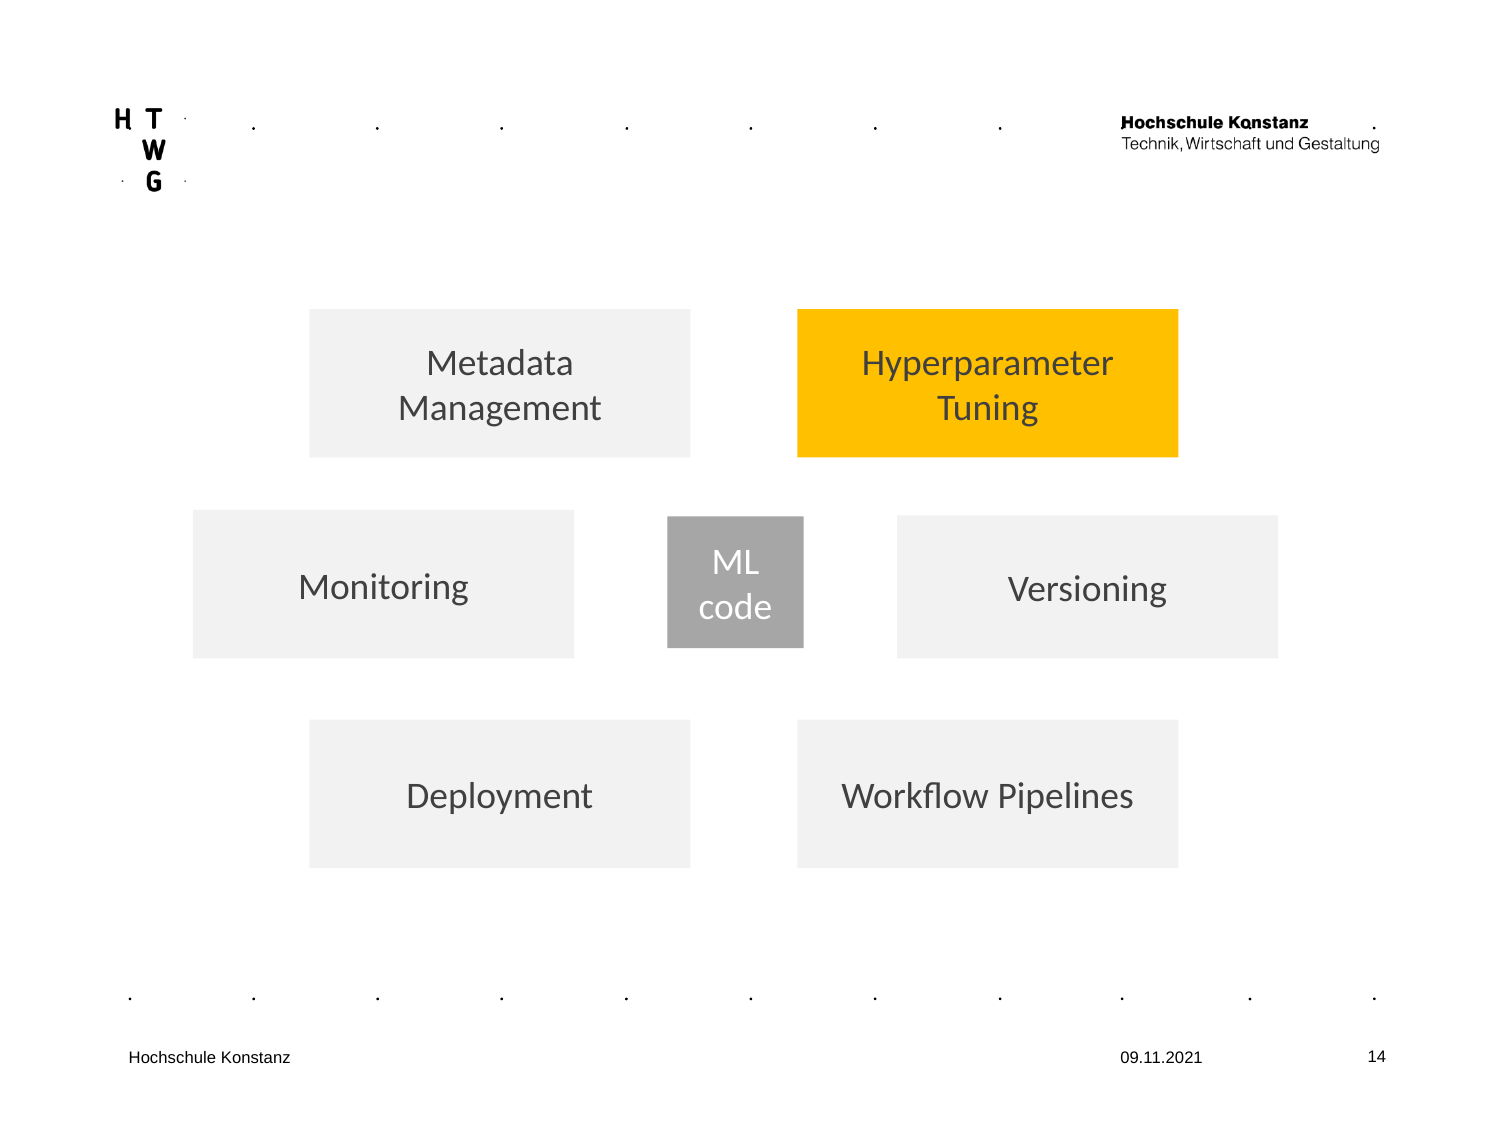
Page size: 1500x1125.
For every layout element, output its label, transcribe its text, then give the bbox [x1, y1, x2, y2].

text_box Workflow Pipelines [795, 718, 1180, 870]
text_box ML code [665, 514, 806, 650]
text_box Monitoring [191, 508, 576, 660]
text_box Versioning [895, 513, 1280, 660]
text_box Deployment [307, 718, 693, 870]
text_box Hyperparameter Tuning [795, 307, 1180, 460]
picture [91, 87, 216, 212]
picture [1059, 65, 1500, 229]
text_box [1, 229, 1500, 960]
text_box Metadata Management [307, 307, 693, 460]
